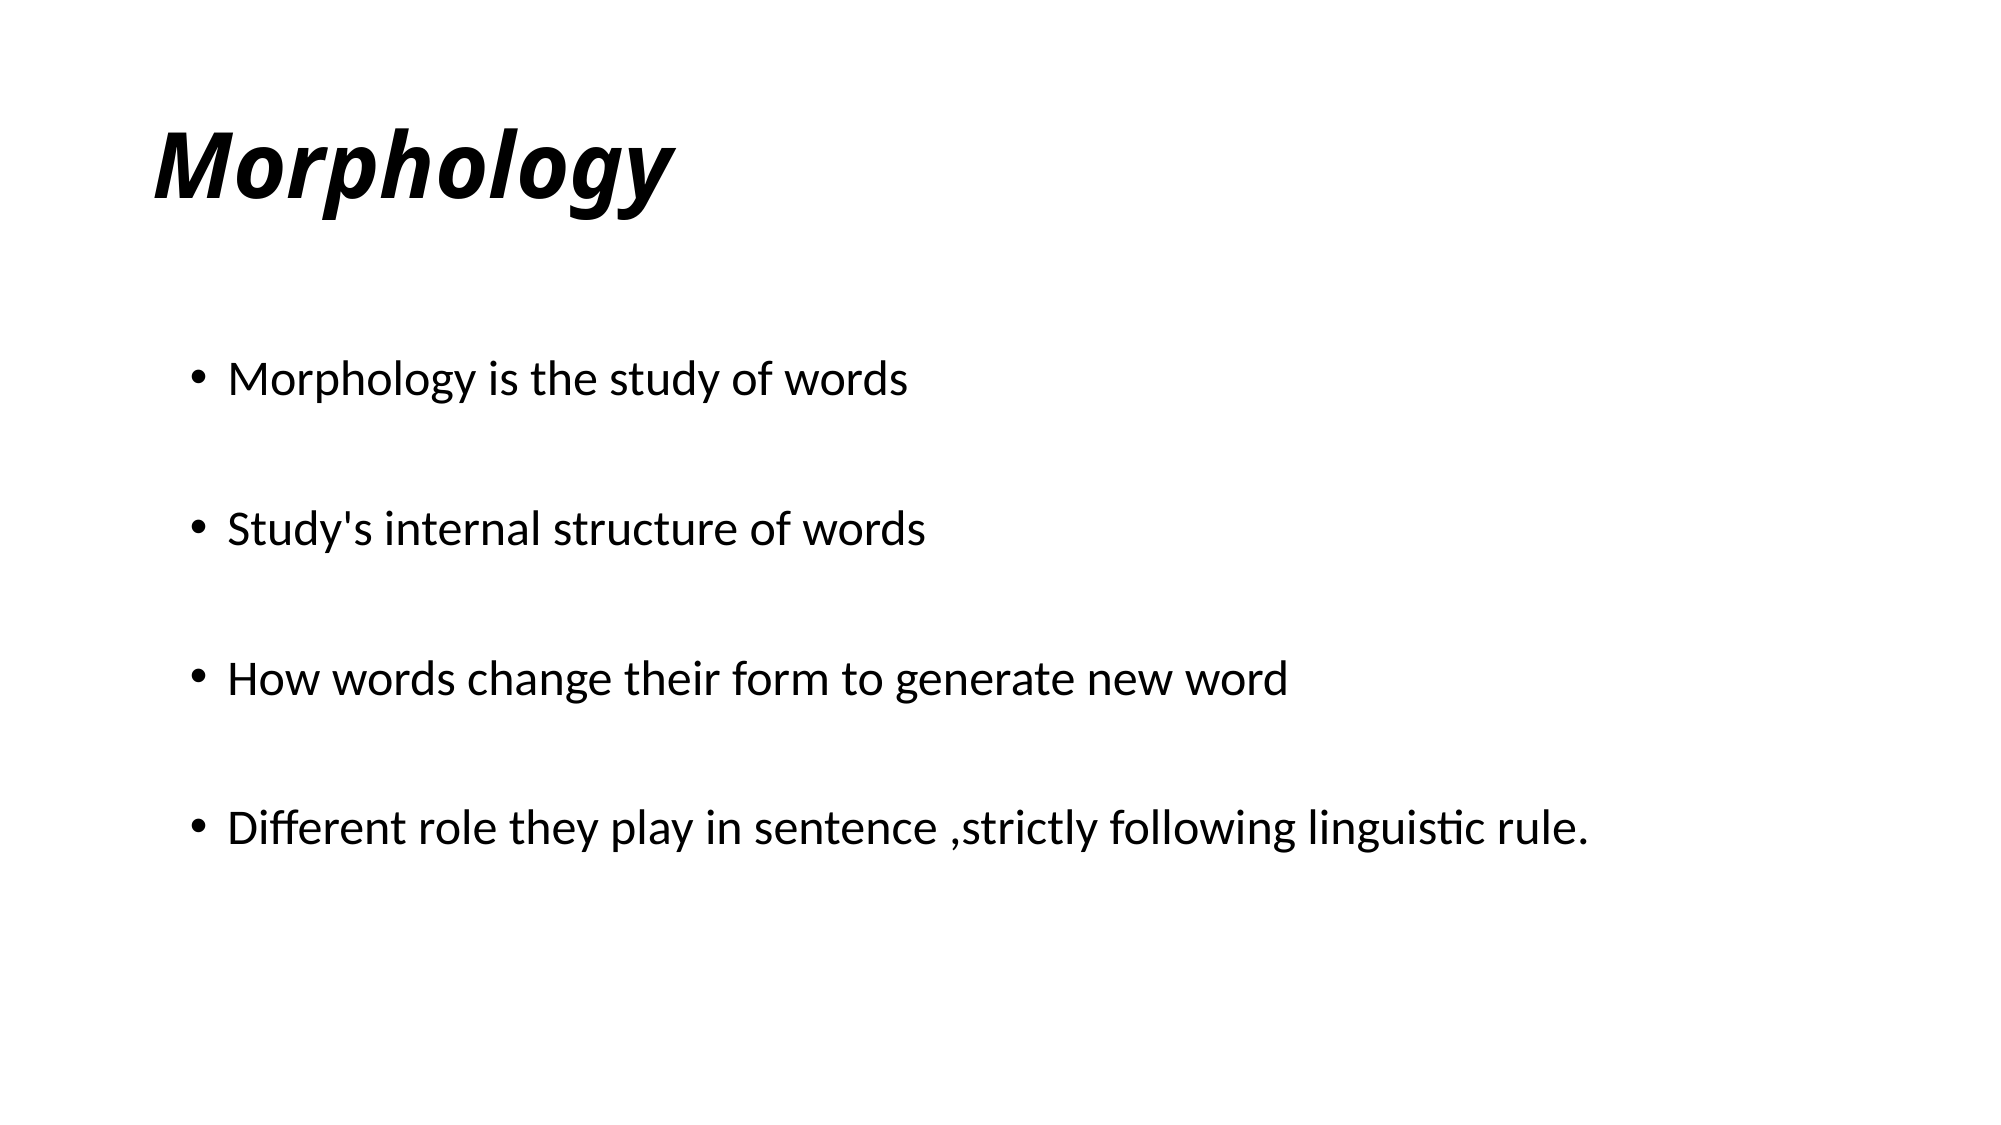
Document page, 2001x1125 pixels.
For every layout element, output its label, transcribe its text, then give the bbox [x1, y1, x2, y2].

title Morphology [137, 59, 1863, 278]
list Morphology is the study of words Study's internal structure of words How words change their form to generate new word Different role they play in sentence ,strictly following linguistic rule. [174, 345, 1867, 977]
